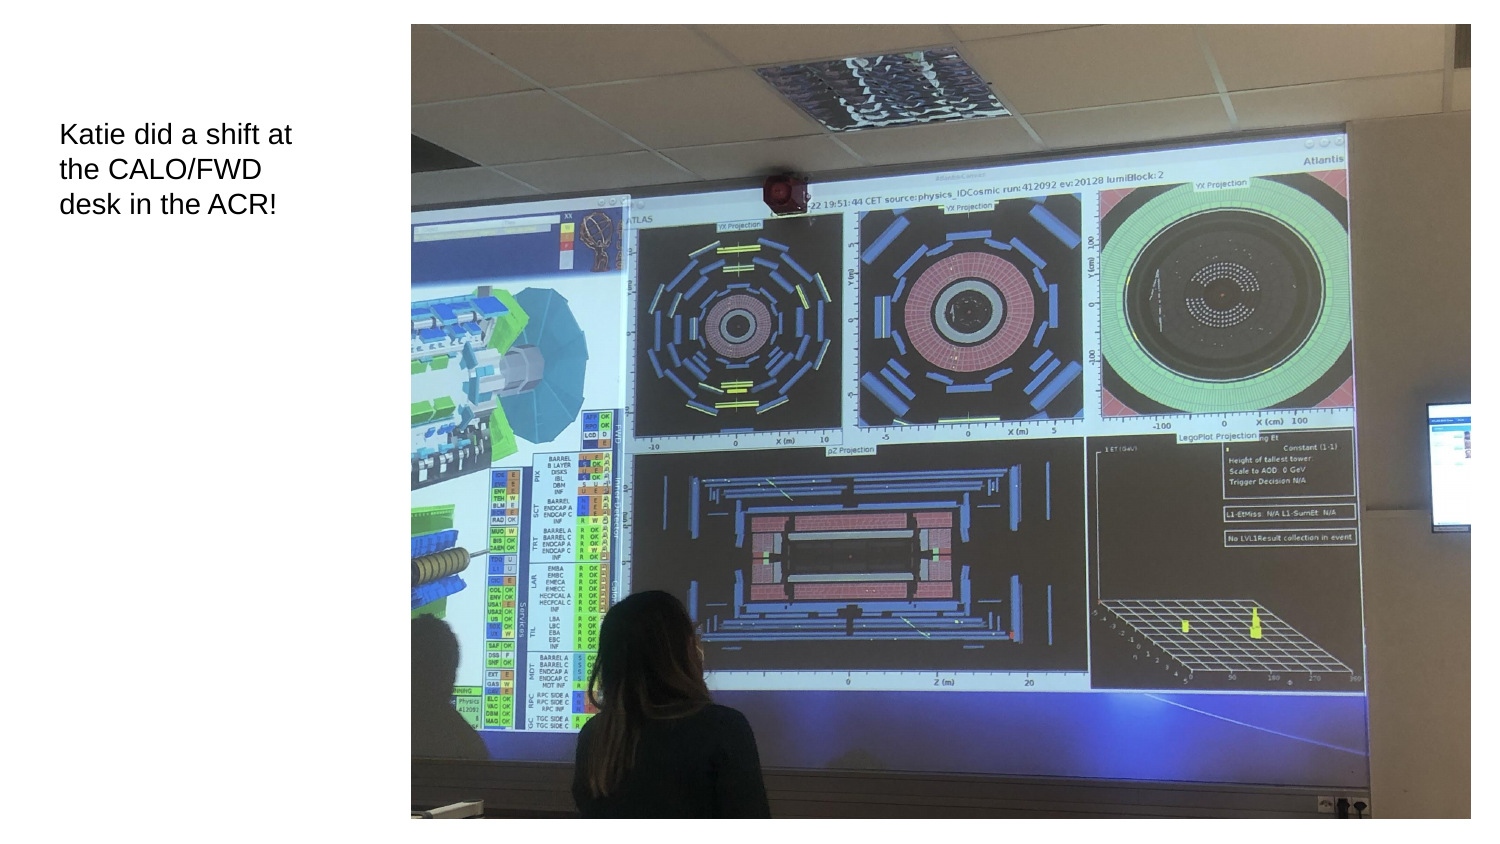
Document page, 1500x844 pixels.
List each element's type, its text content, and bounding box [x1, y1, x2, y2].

text_box Katie did a shift at the CALO/FWD desk in the ACR! [44, 100, 333, 236]
picture [411, 24, 1471, 819]
